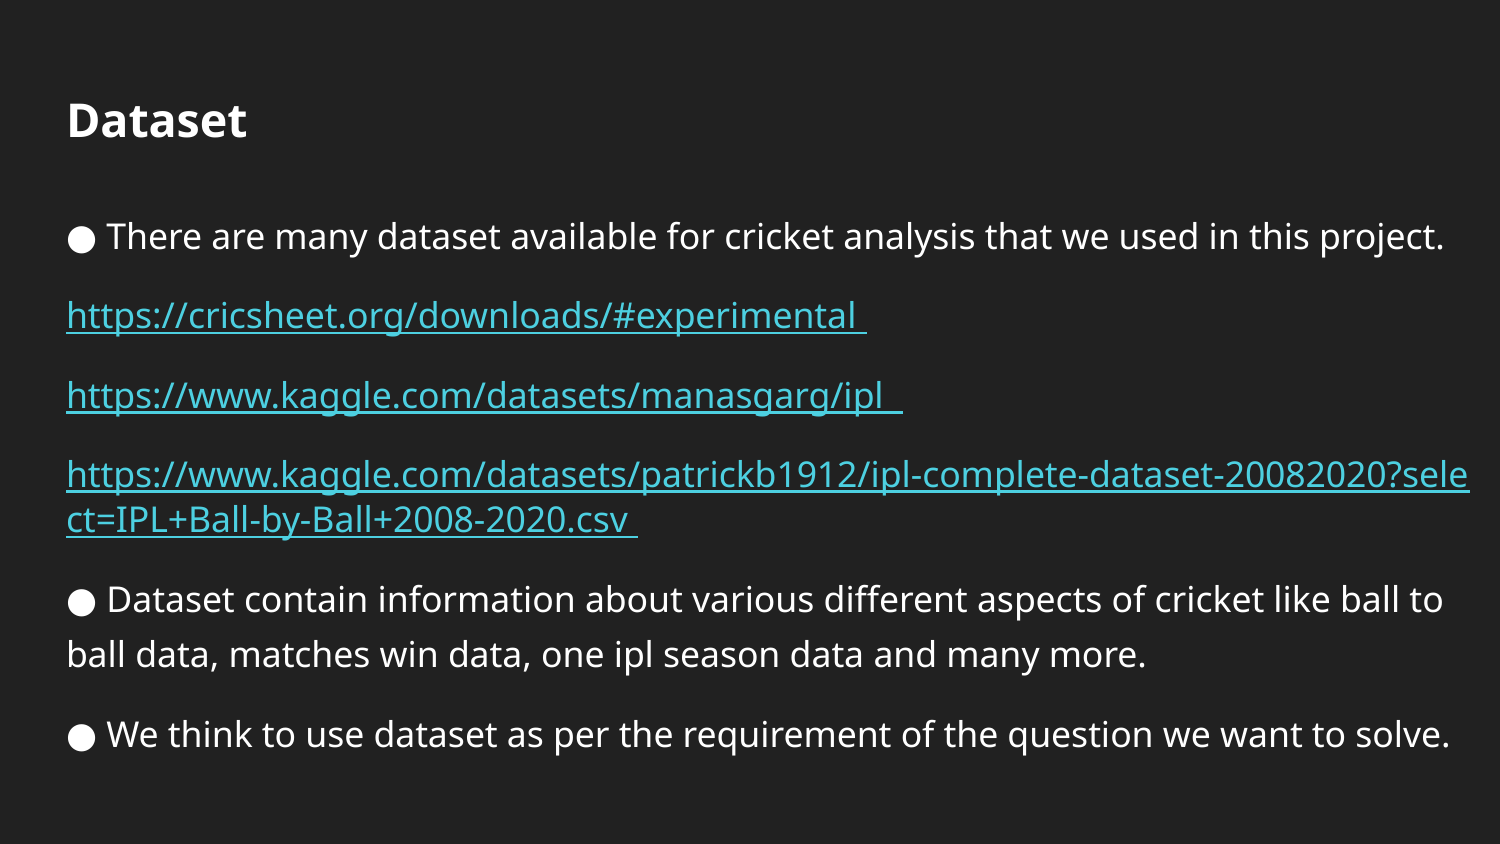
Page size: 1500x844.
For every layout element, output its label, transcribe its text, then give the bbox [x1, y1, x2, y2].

title Dataset [51, 72, 1449, 167]
list ● There are many dataset available for cricket analysis that we used in this project. https://cricsheet.org/downloads/#experimental https://www.kaggle.com/datasets/manasgarg/ipl https://www.kaggle.com/datasets/patrickb1912/ipl-complete-dataset-20082020?select=IPL+Ball-by-Ball+2008-2020.csv ● Dataset contain information about various different aspects of cricket like ball to ball data, matches win data, one ipl season data and many more. ● We think to use dataset as per the requirement of the question we want to solve. [51, 189, 1487, 750]
